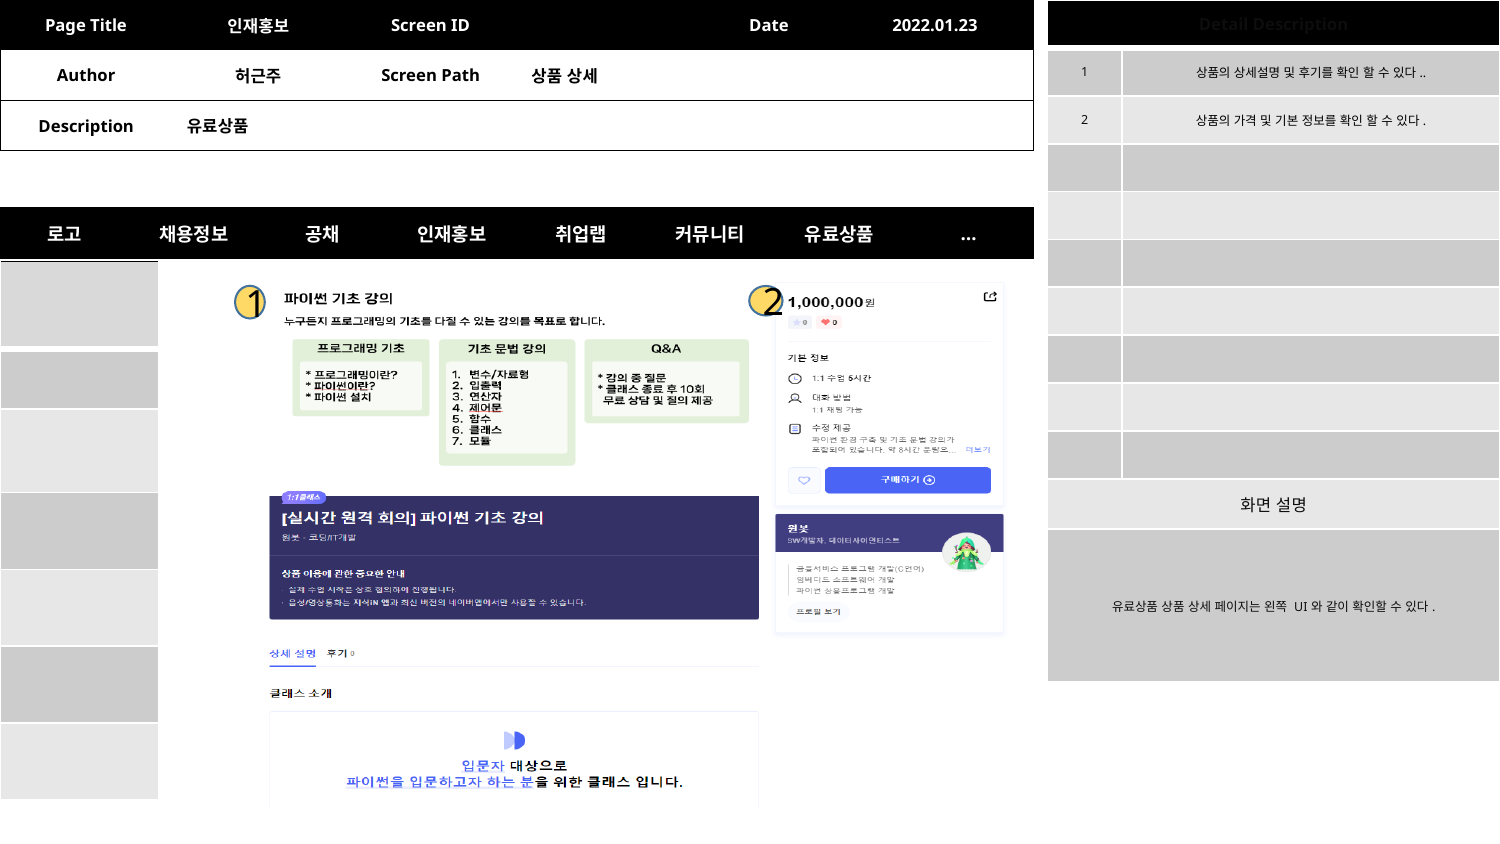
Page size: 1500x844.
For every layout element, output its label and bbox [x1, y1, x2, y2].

table_cell [1048, 432, 1121, 478]
table_header [1, 1, 1033, 50]
table_cell [1123, 288, 1499, 334]
table_cell [1048, 384, 1121, 430]
table_cell [1, 647, 158, 722]
table_cell [1, 493, 158, 569]
table_header [1048, 1, 1499, 45]
table_cell [1123, 192, 1499, 239]
table_cell [1048, 51, 1121, 95]
table_cell [1048, 288, 1121, 334]
table_cell [1048, 336, 1121, 382]
table_cell [1, 352, 158, 408]
table_cell [1, 50, 1033, 100]
table_cell [1048, 480, 1499, 528]
table_cell [1048, 145, 1121, 191]
picture [234, 274, 1023, 807]
table_cell [1123, 336, 1499, 382]
table_cell [1123, 240, 1499, 286]
table_cell [1, 570, 158, 645]
table_cell [1123, 97, 1499, 143]
table_cell [1048, 530, 1499, 681]
table_header [1, 262, 158, 346]
table_header [1, 208, 1033, 257]
table_cell [1048, 240, 1121, 286]
table_cell [1123, 145, 1499, 191]
table_cell [1048, 97, 1121, 143]
table_cell [1123, 384, 1499, 430]
table_cell [1, 410, 158, 492]
table_cell [1123, 51, 1499, 95]
table_cell [1048, 192, 1121, 239]
table_cell [1, 724, 158, 799]
table_cell [1123, 432, 1499, 478]
table_cell [1, 101, 1033, 150]
